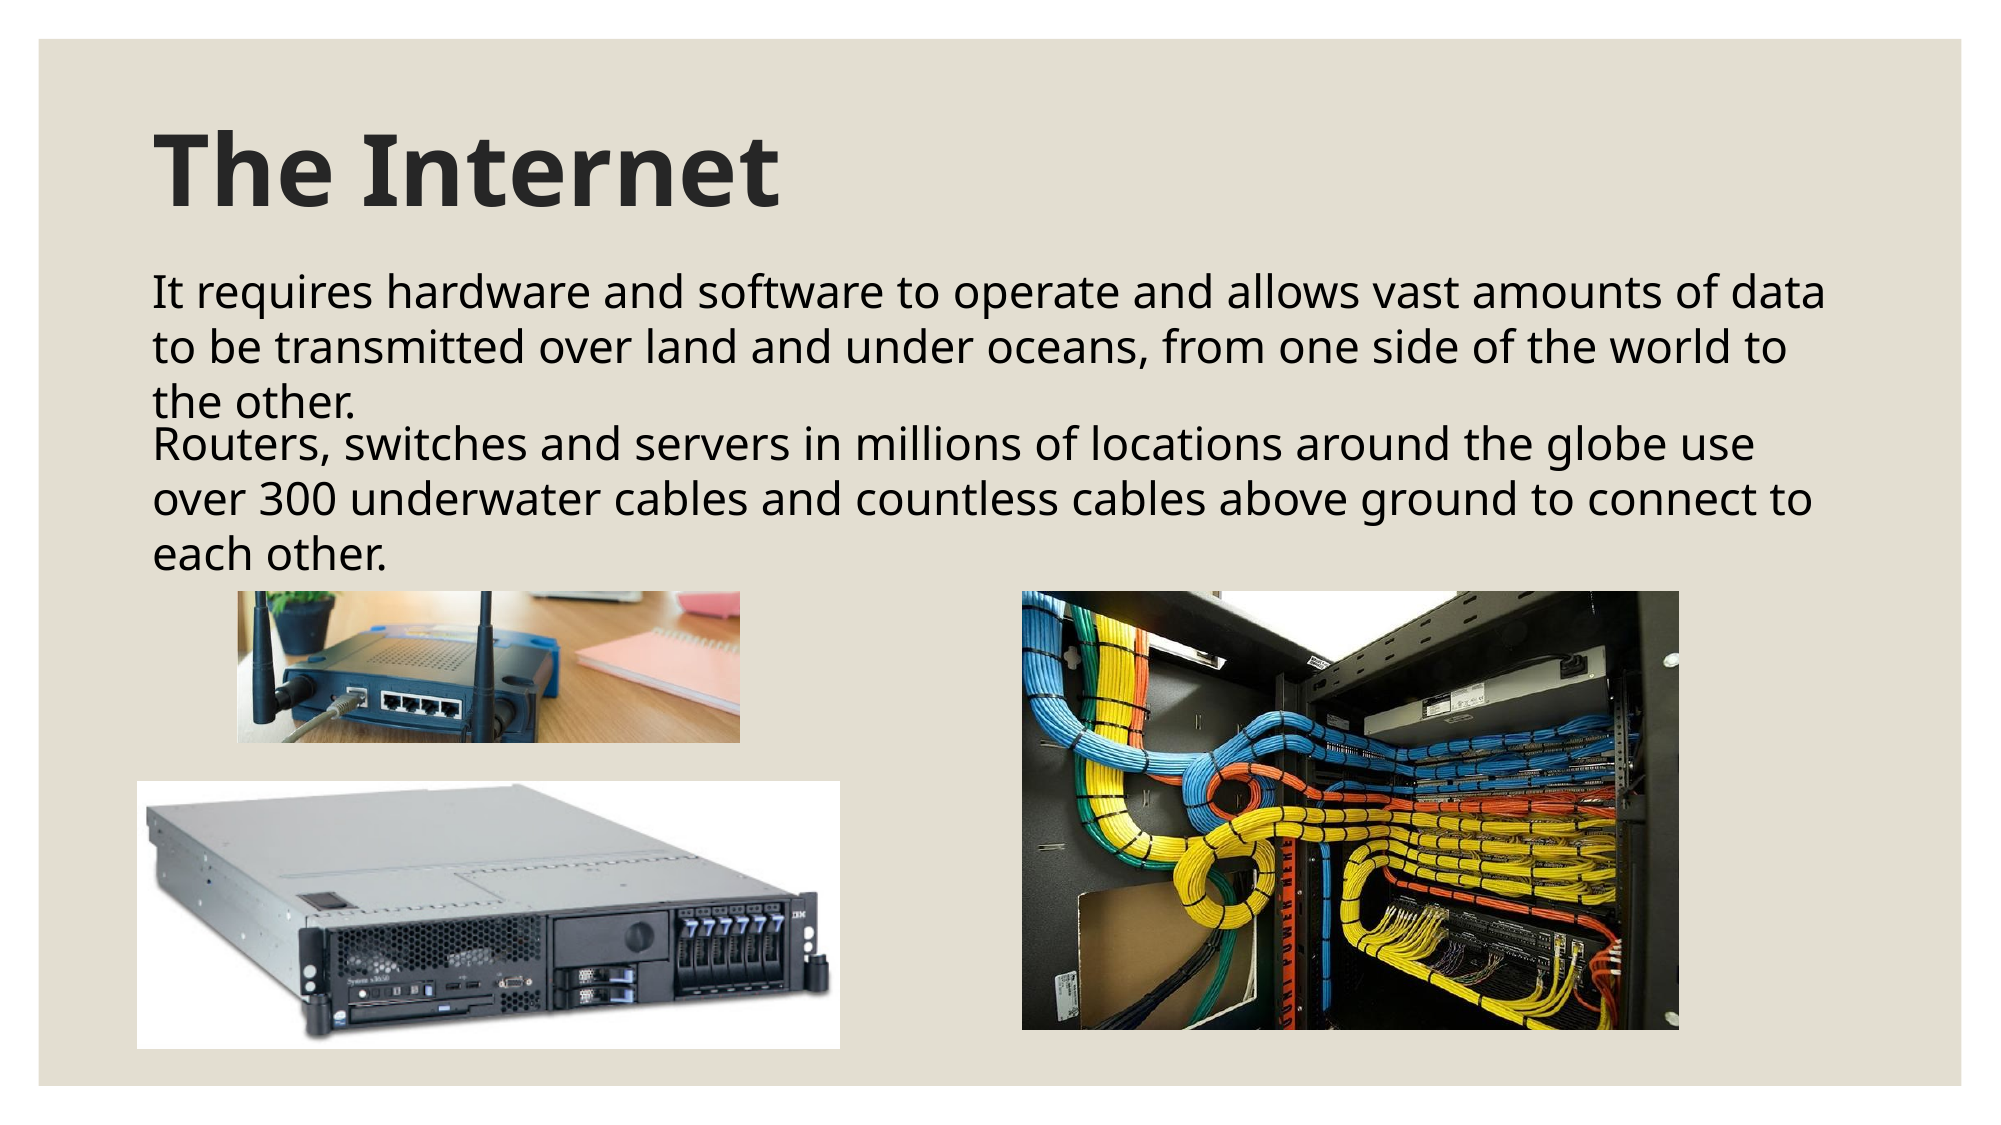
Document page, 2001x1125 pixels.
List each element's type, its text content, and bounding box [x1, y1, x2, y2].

picture [137, 781, 840, 1049]
text_box It requires hardware and software to operate and allows vast amounts of data to be transmitted over land and under oceans, from one side of the world to the other. [137, 255, 1863, 407]
picture [236, 591, 740, 743]
picture [1022, 591, 1679, 1030]
text_box Routers, switches and servers in millions of locations around the globe use over 300 underwater cables and countless cables above ground to connect to each other. [137, 407, 1863, 588]
title The Internet [137, 93, 1000, 255]
